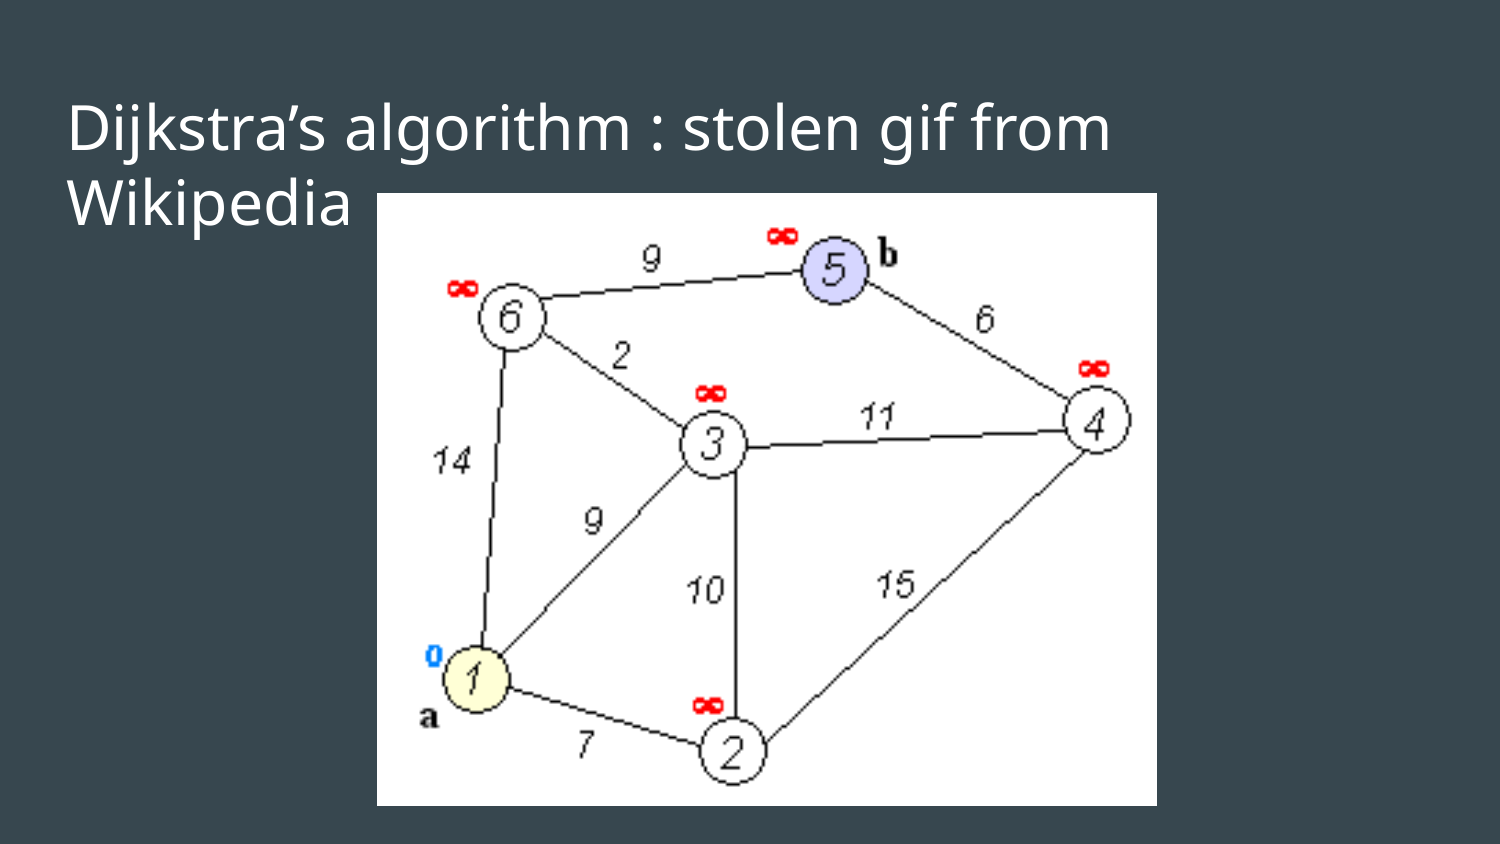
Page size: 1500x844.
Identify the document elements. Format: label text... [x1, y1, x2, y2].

text_box Dijkstra’s algorithm : stolen gif from Wikipedia [51, 72, 1260, 167]
picture [377, 193, 1157, 806]
